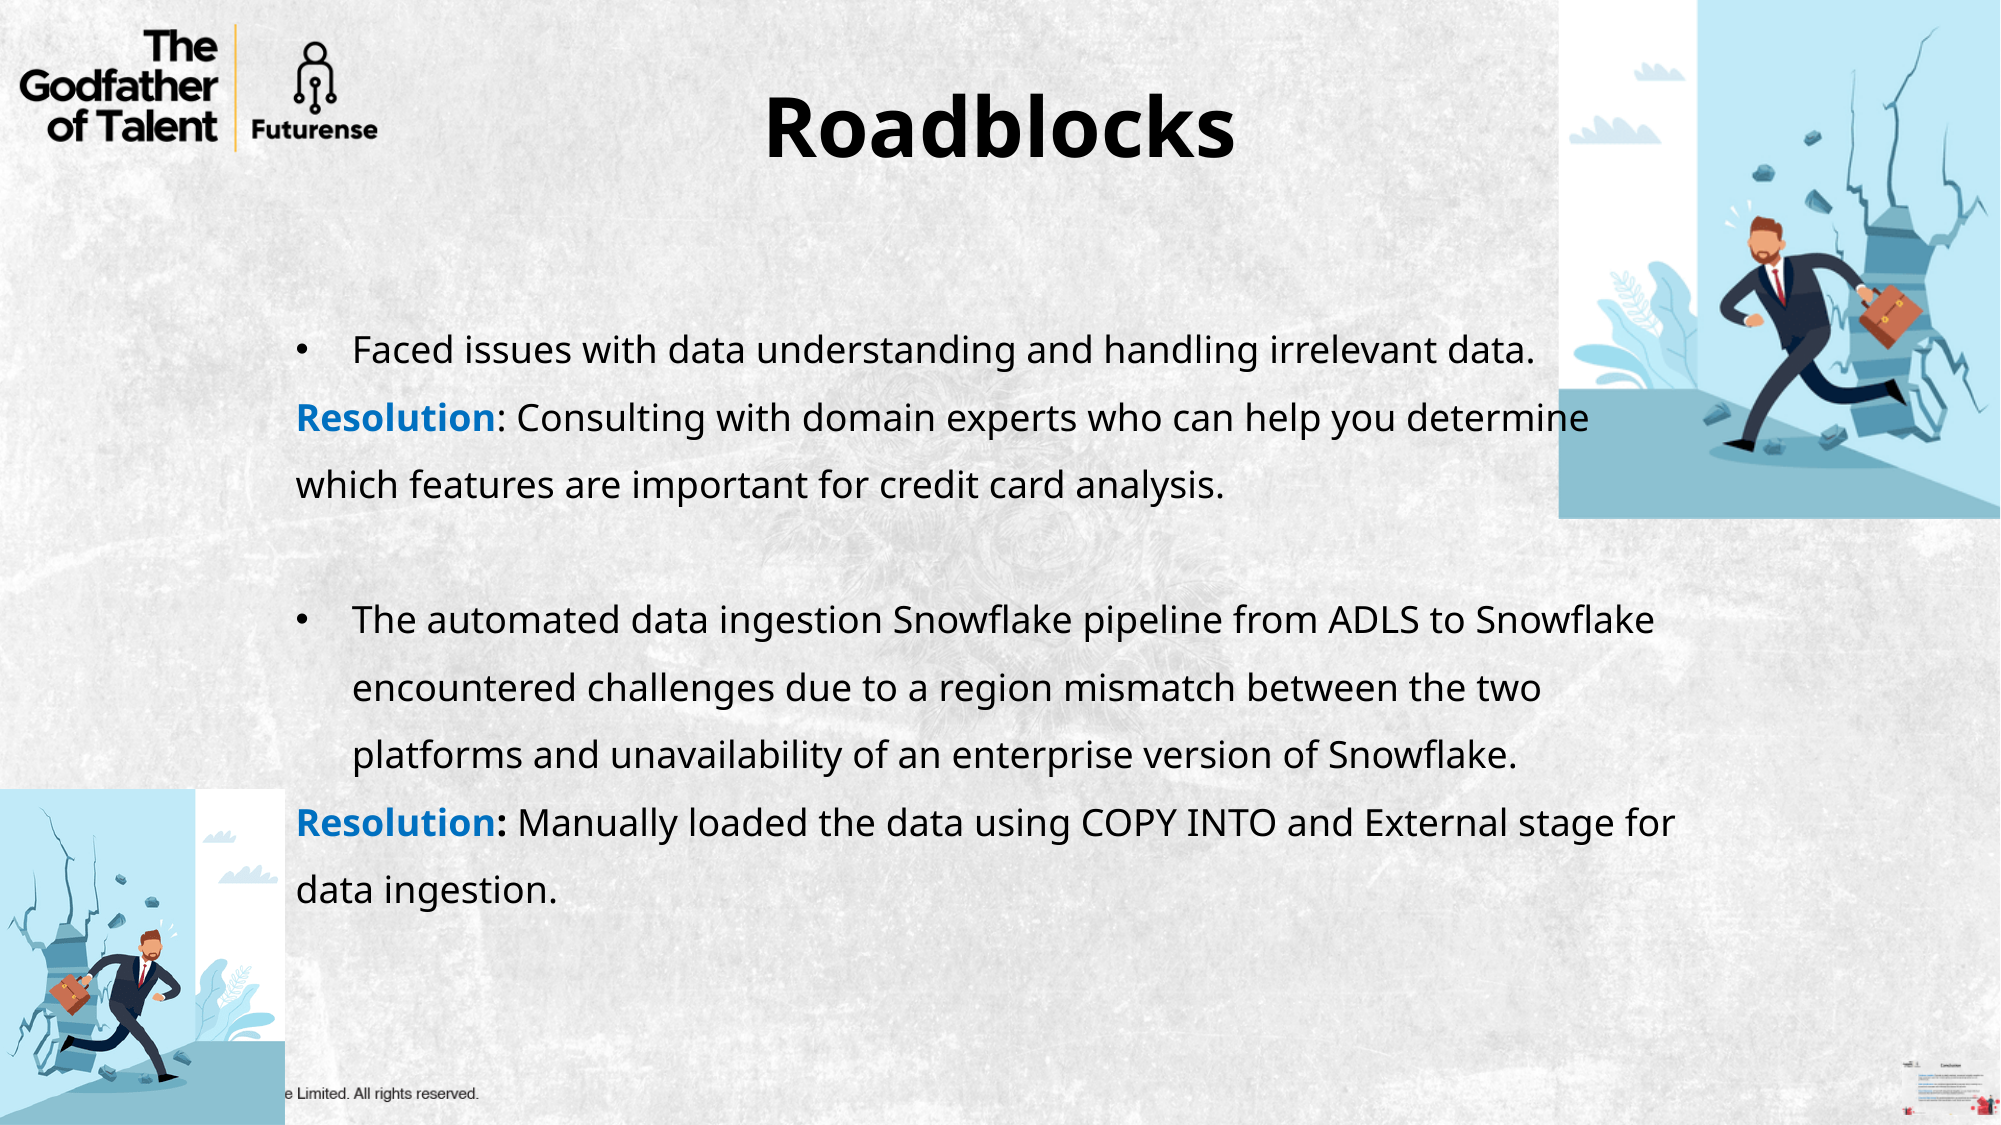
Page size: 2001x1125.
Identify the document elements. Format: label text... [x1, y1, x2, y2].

text_box Roadblocks [590, 59, 1410, 182]
picture [0, 0, 2001, 1125]
text_box Faced issues with data understanding and handling irrelevant data. Resolution: Consulting with domain experts who can help you determine which features are important for credit card analysis. The automated data ingestion Snowflake pipeline from ADLS to Snowflake encountered challenges due to a region mismatch between the two platforms and unavailability of an enterprise version of Snowflake. Resolution: Manually loaded the data using COPY INTO and External stage for data ingestion. [280, 296, 1719, 919]
